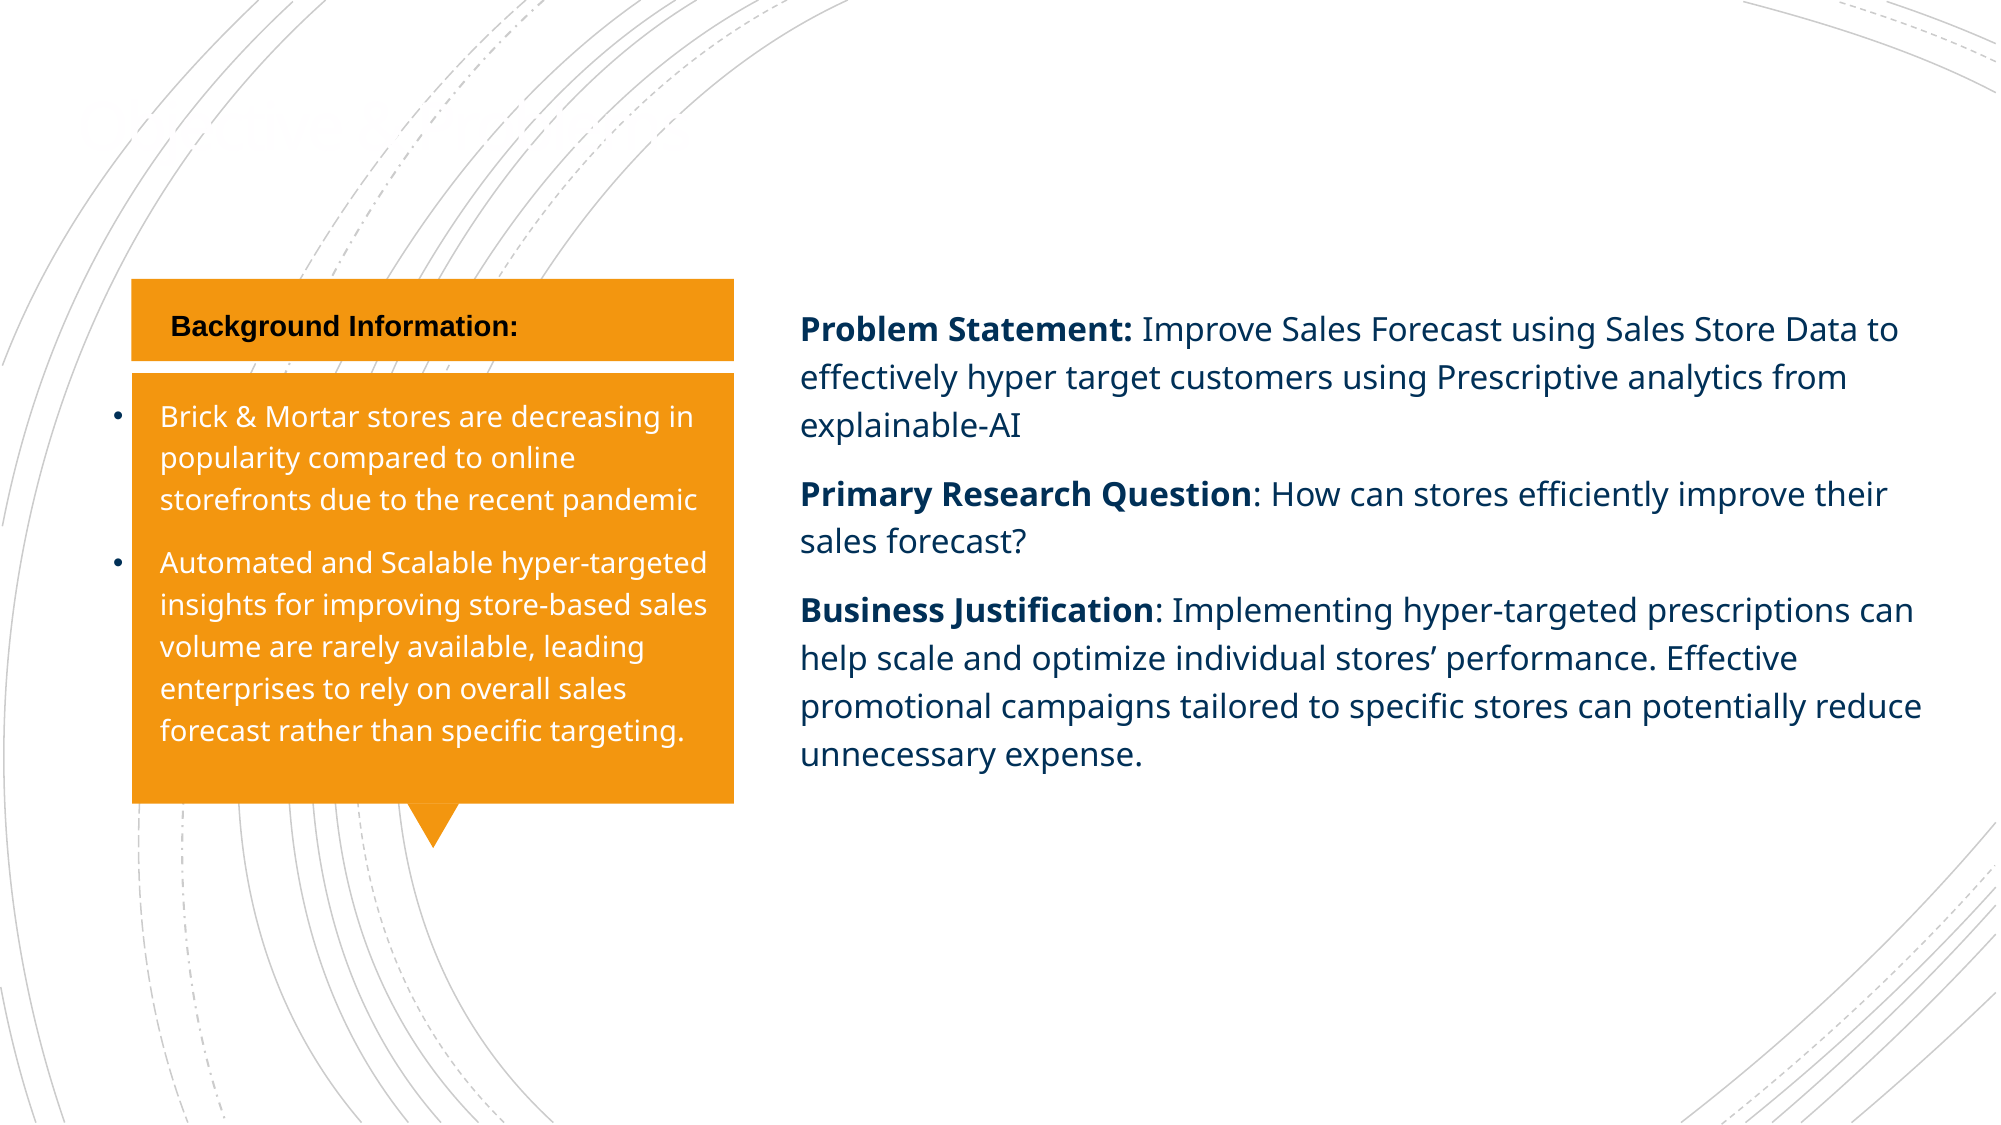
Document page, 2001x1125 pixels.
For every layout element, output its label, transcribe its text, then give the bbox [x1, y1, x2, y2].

text_box Background Information: [155, 292, 602, 350]
list Brick & Mortar stores are decreasing in popularity compared to online storefronts due to the recent pandemic Automated and Scalable hyper-targeted insights for improving store-based sales volume are rarely available, leading enterprises to rely on overall sales forecast rather than specific targeting. [51, 383, 735, 746]
title Objective & Problems [62, 85, 708, 281]
text_box Problem Statement: Improve Sales Forecast using Sales Store Data to effectively hyper target customers using Prescriptive analytics from explainable-AI Primary Research Question: How can stores efficiently improve their sales forecast? Business Justification: Implementing hyper-targeted prescriptions can help scale and optimize individual stores’ performance. Effective promotional campaigns tailored to specific stores can potentially reduce unnecessary expense. [784, 292, 1949, 606]
